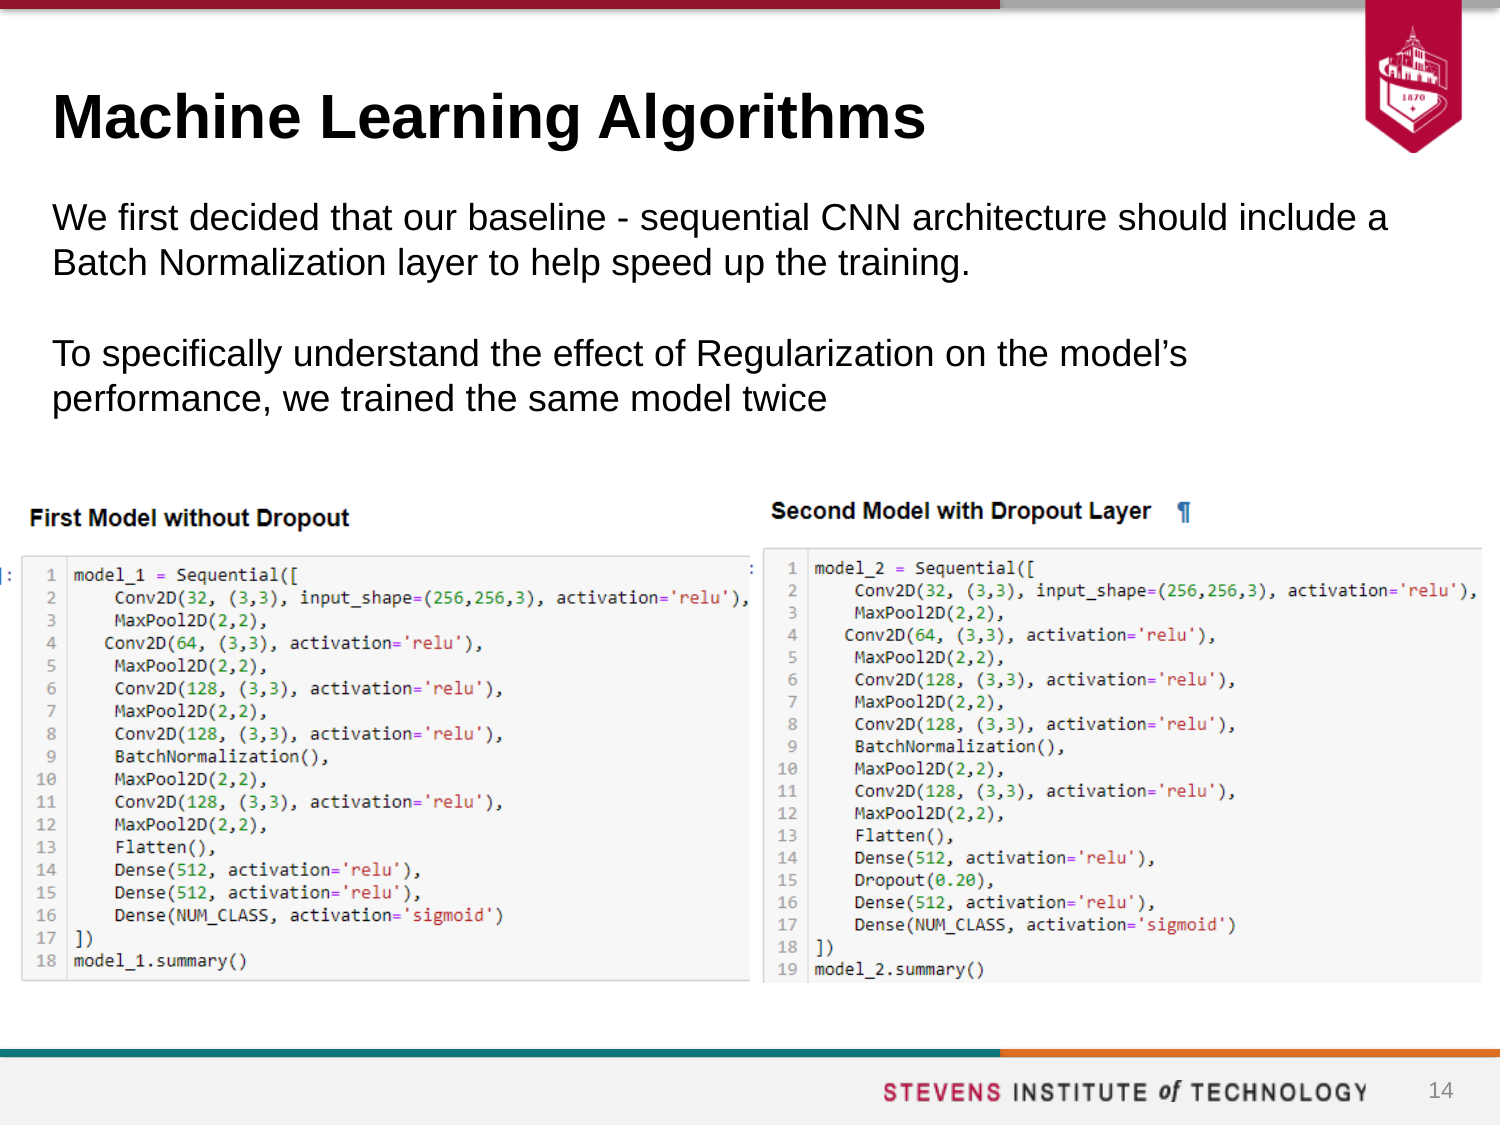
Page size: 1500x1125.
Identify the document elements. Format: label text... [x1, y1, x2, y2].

text_box We first decided that our baseline - sequential CNN architecture should include a Batch Normalization layer to help speed up the training. [37, 185, 1421, 291]
title Machine Learning Algorithms [37, 68, 1331, 157]
text_box To specifically understand the effect of Regularization on the model’s performance, we trained the same model twice [37, 321, 1412, 427]
slide_number 14 [1401, 1059, 1481, 1120]
picture [0, 480, 1483, 988]
